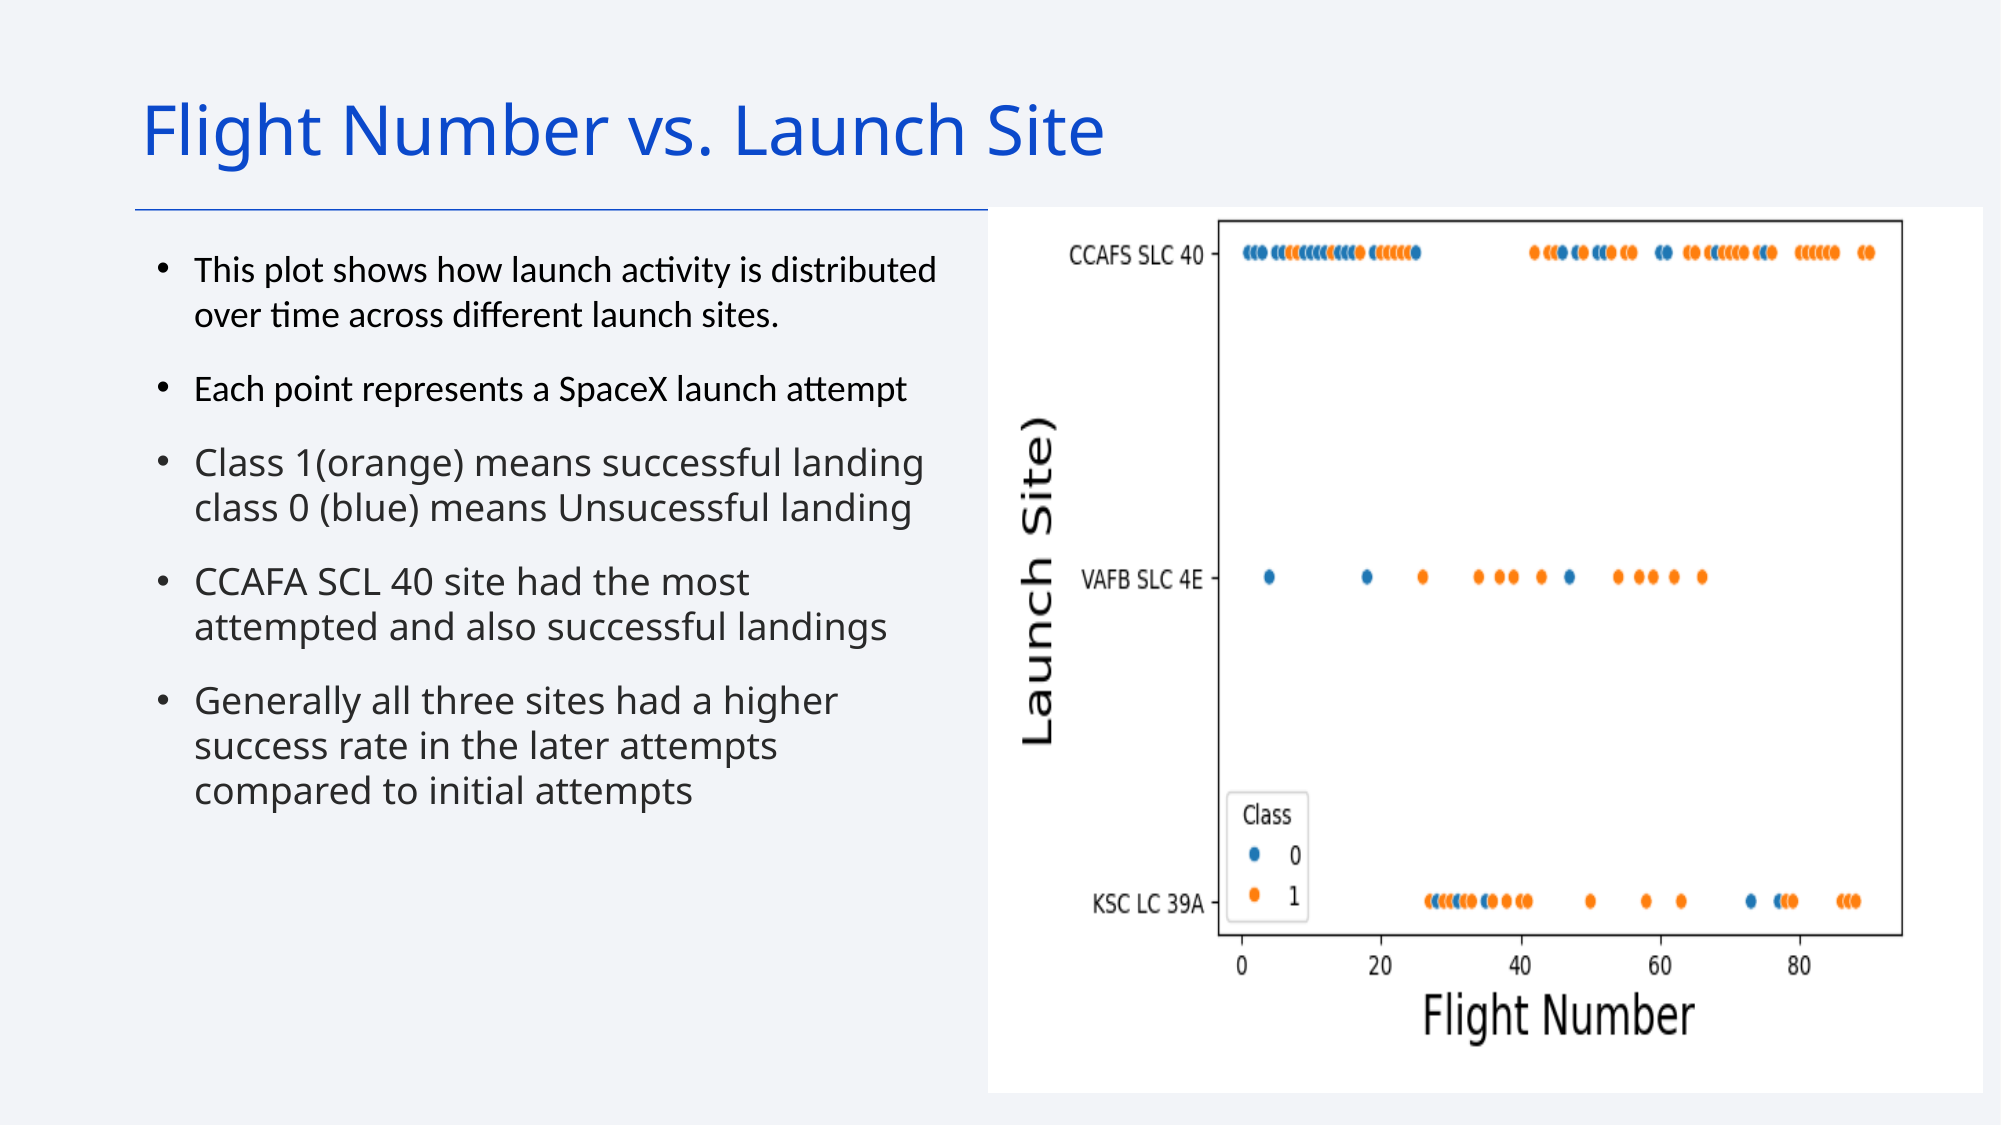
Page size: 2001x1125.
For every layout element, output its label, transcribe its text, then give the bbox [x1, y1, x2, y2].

list This plot shows how launch activity is distributed over time across different launch sites. Each point represents a SpaceX launch attempt Class 1(orange) means successful landing class 0 (blue) means Unsucessful landing CCAFA SCL 40 site had the most attempted and also successful landings Generally all three sites had a higher success rate in the later attempts compared to initial attempts [141, 237, 959, 963]
picture [0, 0, 2001, 1125]
text_box Flight Number vs. Launch Site [126, 88, 1852, 179]
